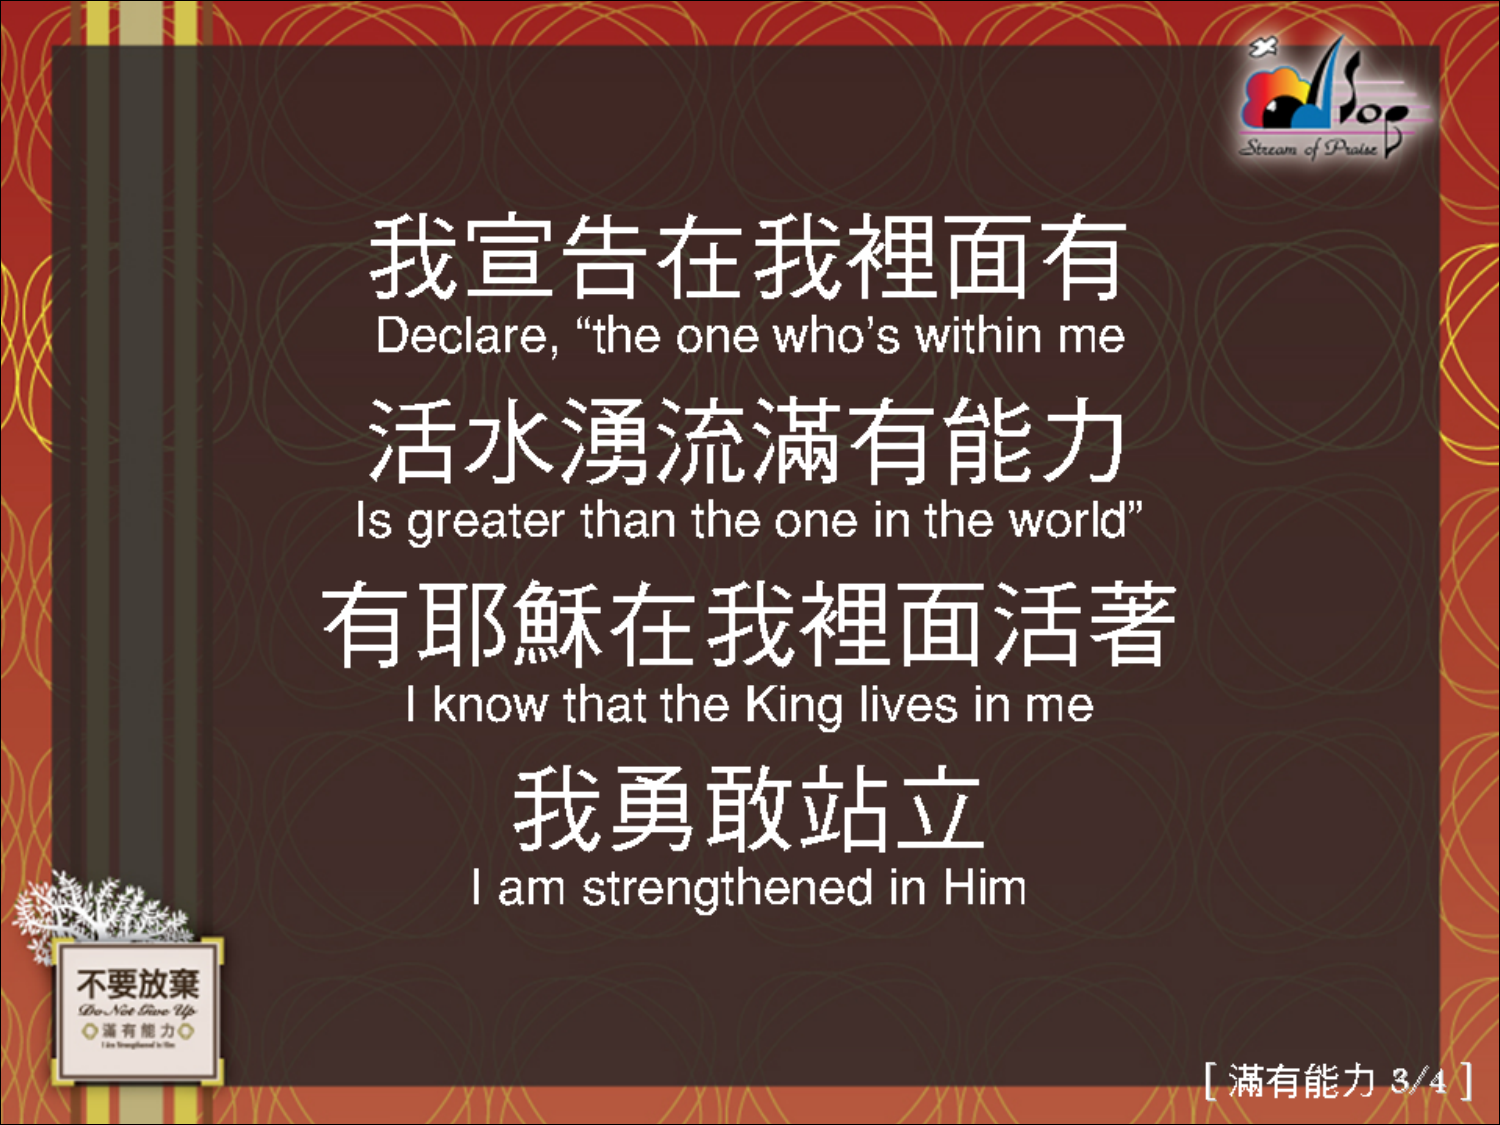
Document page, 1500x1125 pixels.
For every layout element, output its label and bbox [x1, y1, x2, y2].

text_box [0, 0, 1500, 1125]
